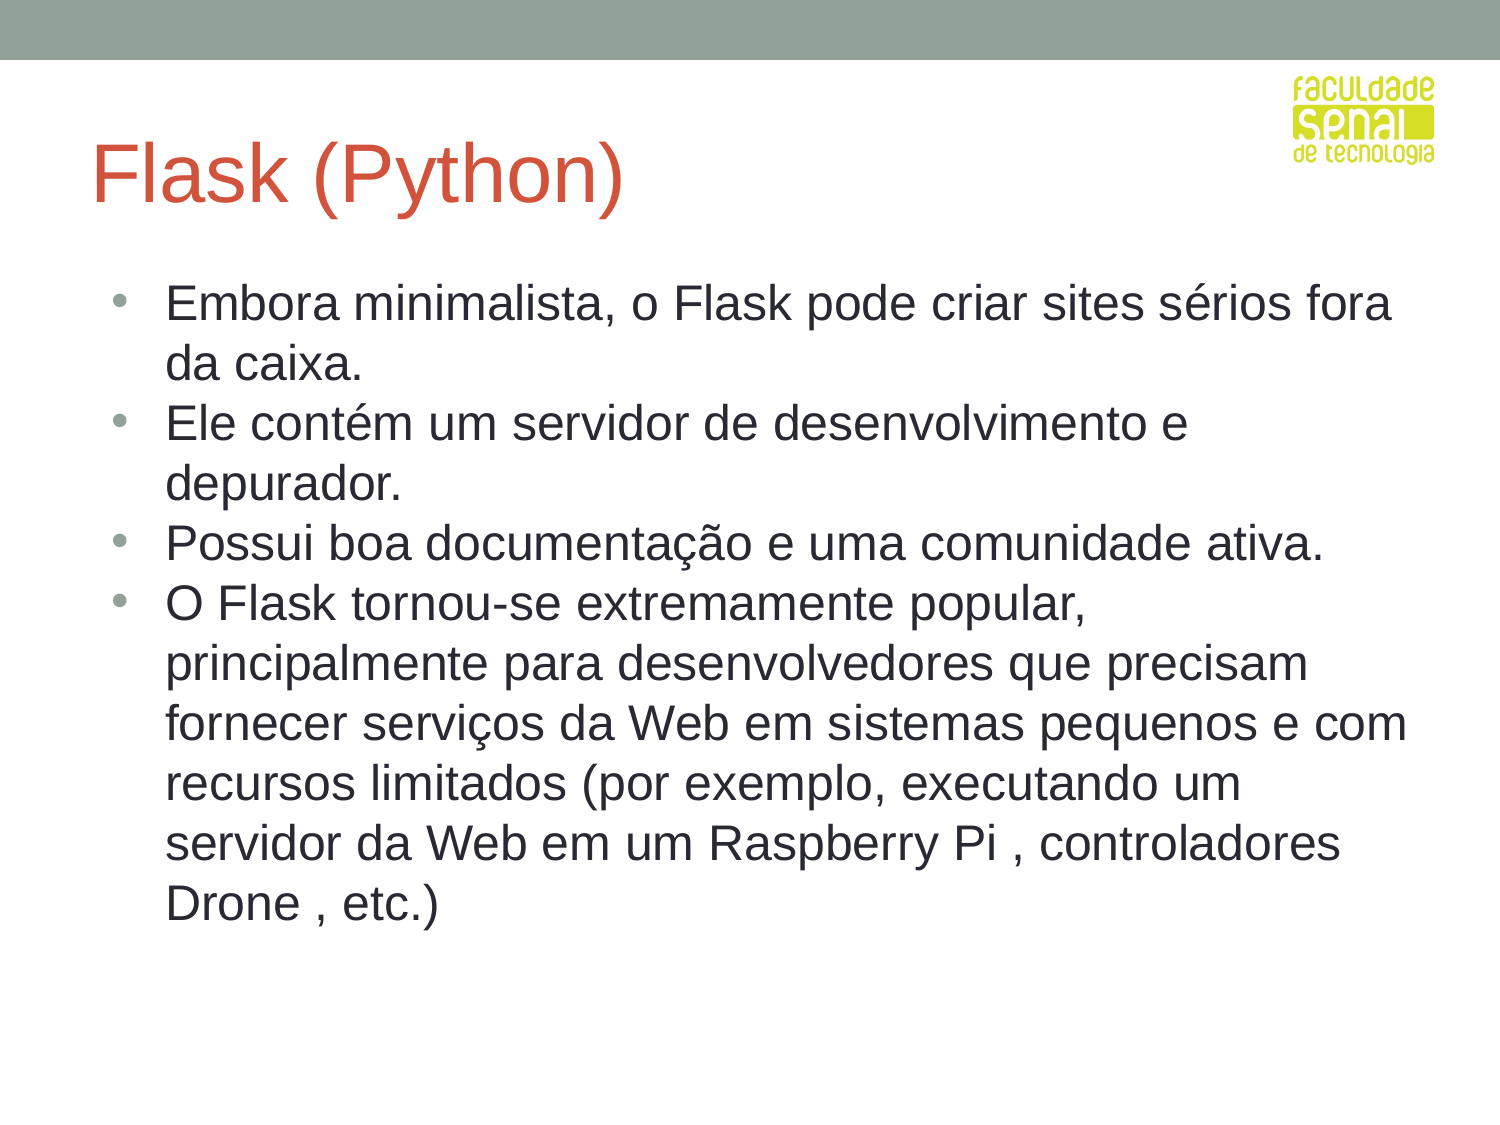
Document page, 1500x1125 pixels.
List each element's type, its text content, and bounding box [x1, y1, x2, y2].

list Embora minimalista, o Flask pode criar sites sérios fora da caixa. Ele contém um servidor de desenvolvimento e depurador. Possui boa documentação e uma comunidade ativa. O Flask tornou-se extremamente popular, principalmente para desenvolvedores que precisam fornecer serviços da Web em sistemas pequenos e com recursos limitados (por exemplo, executando um servidor da Web em um Raspberry Pi , controladores Drone , etc.) [75, 262, 1425, 1063]
title Flask (Python) [75, 87, 1425, 251]
picture [1293, 76, 1434, 165]
